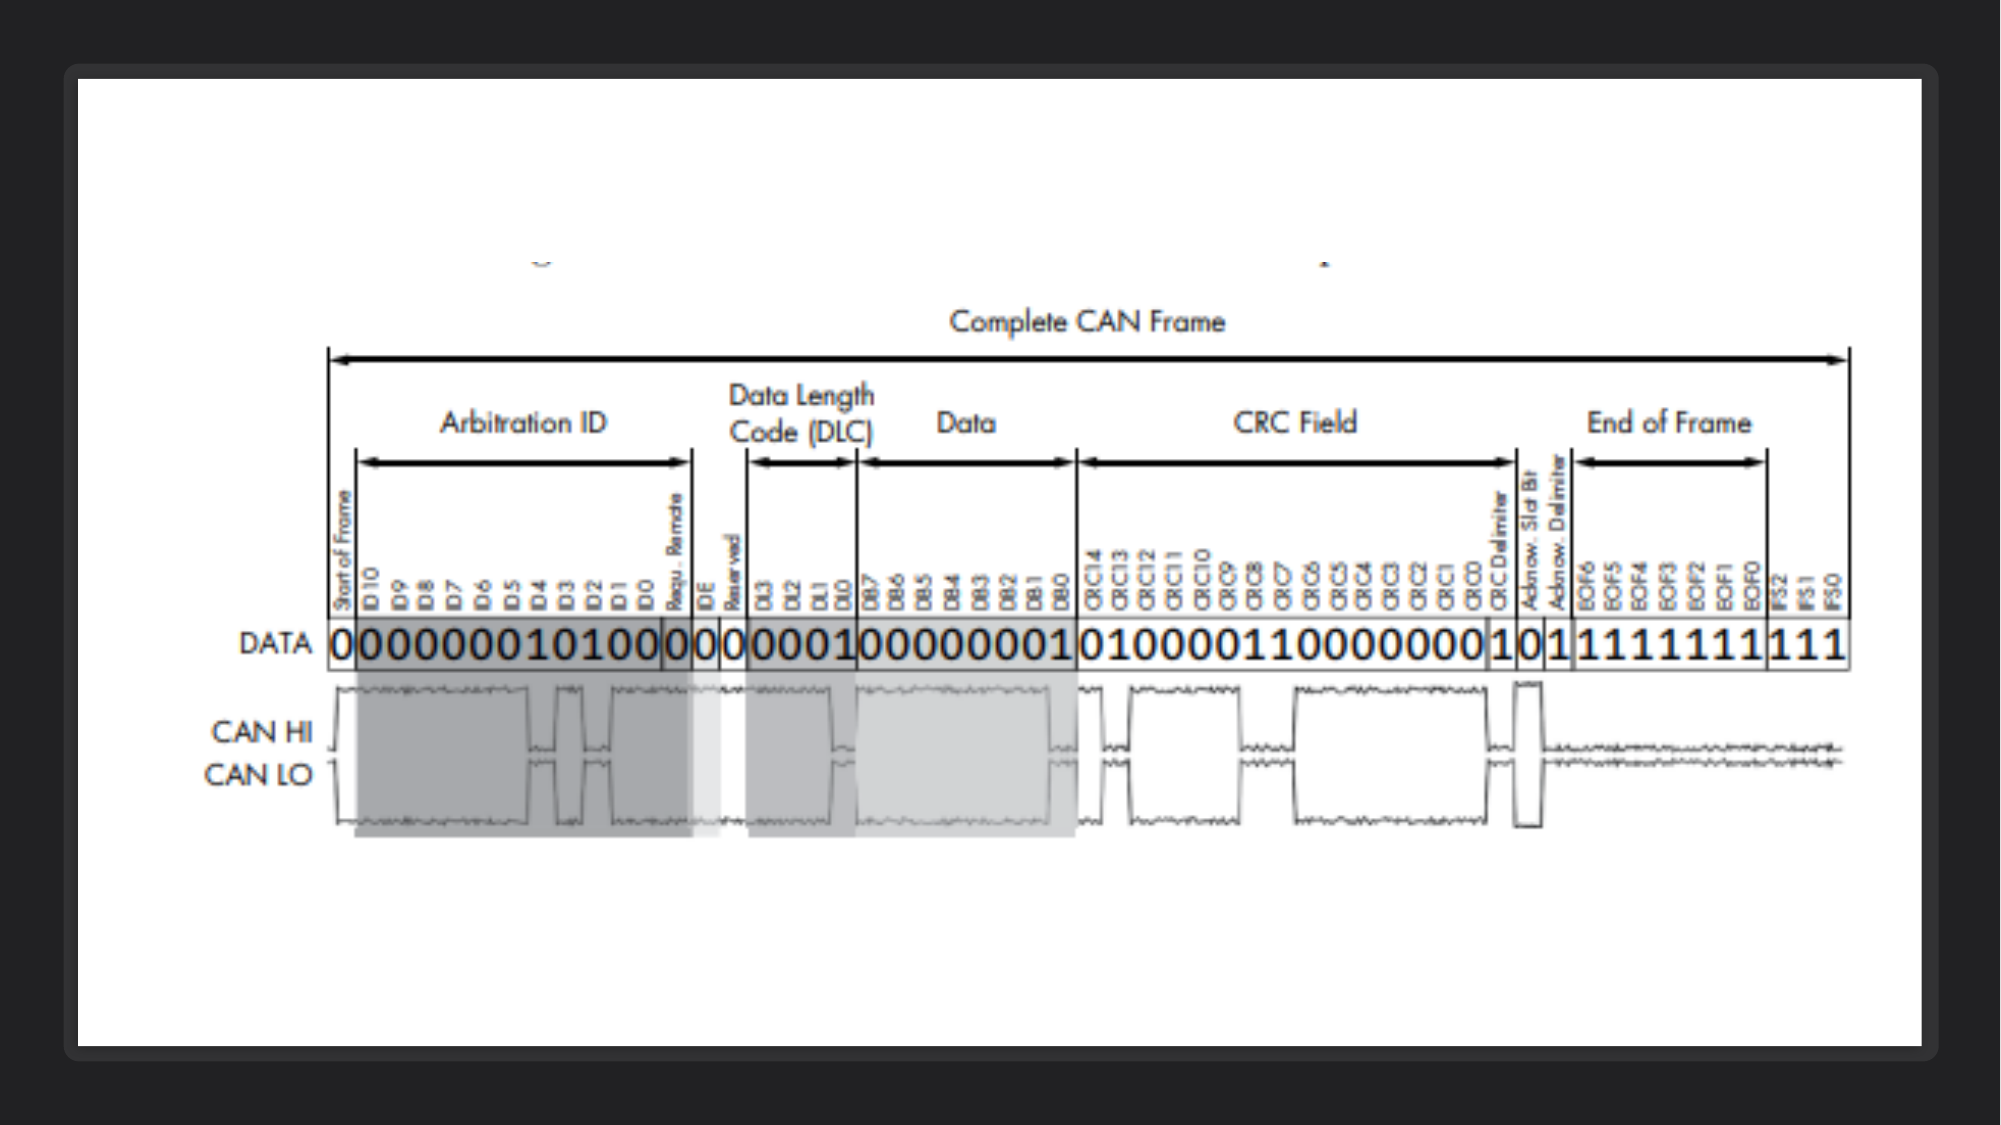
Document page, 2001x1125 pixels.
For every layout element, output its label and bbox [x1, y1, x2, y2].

text_box [0, 0, 2000, 1125]
text_box [78, 78, 1924, 1047]
picture [105, 262, 1895, 863]
